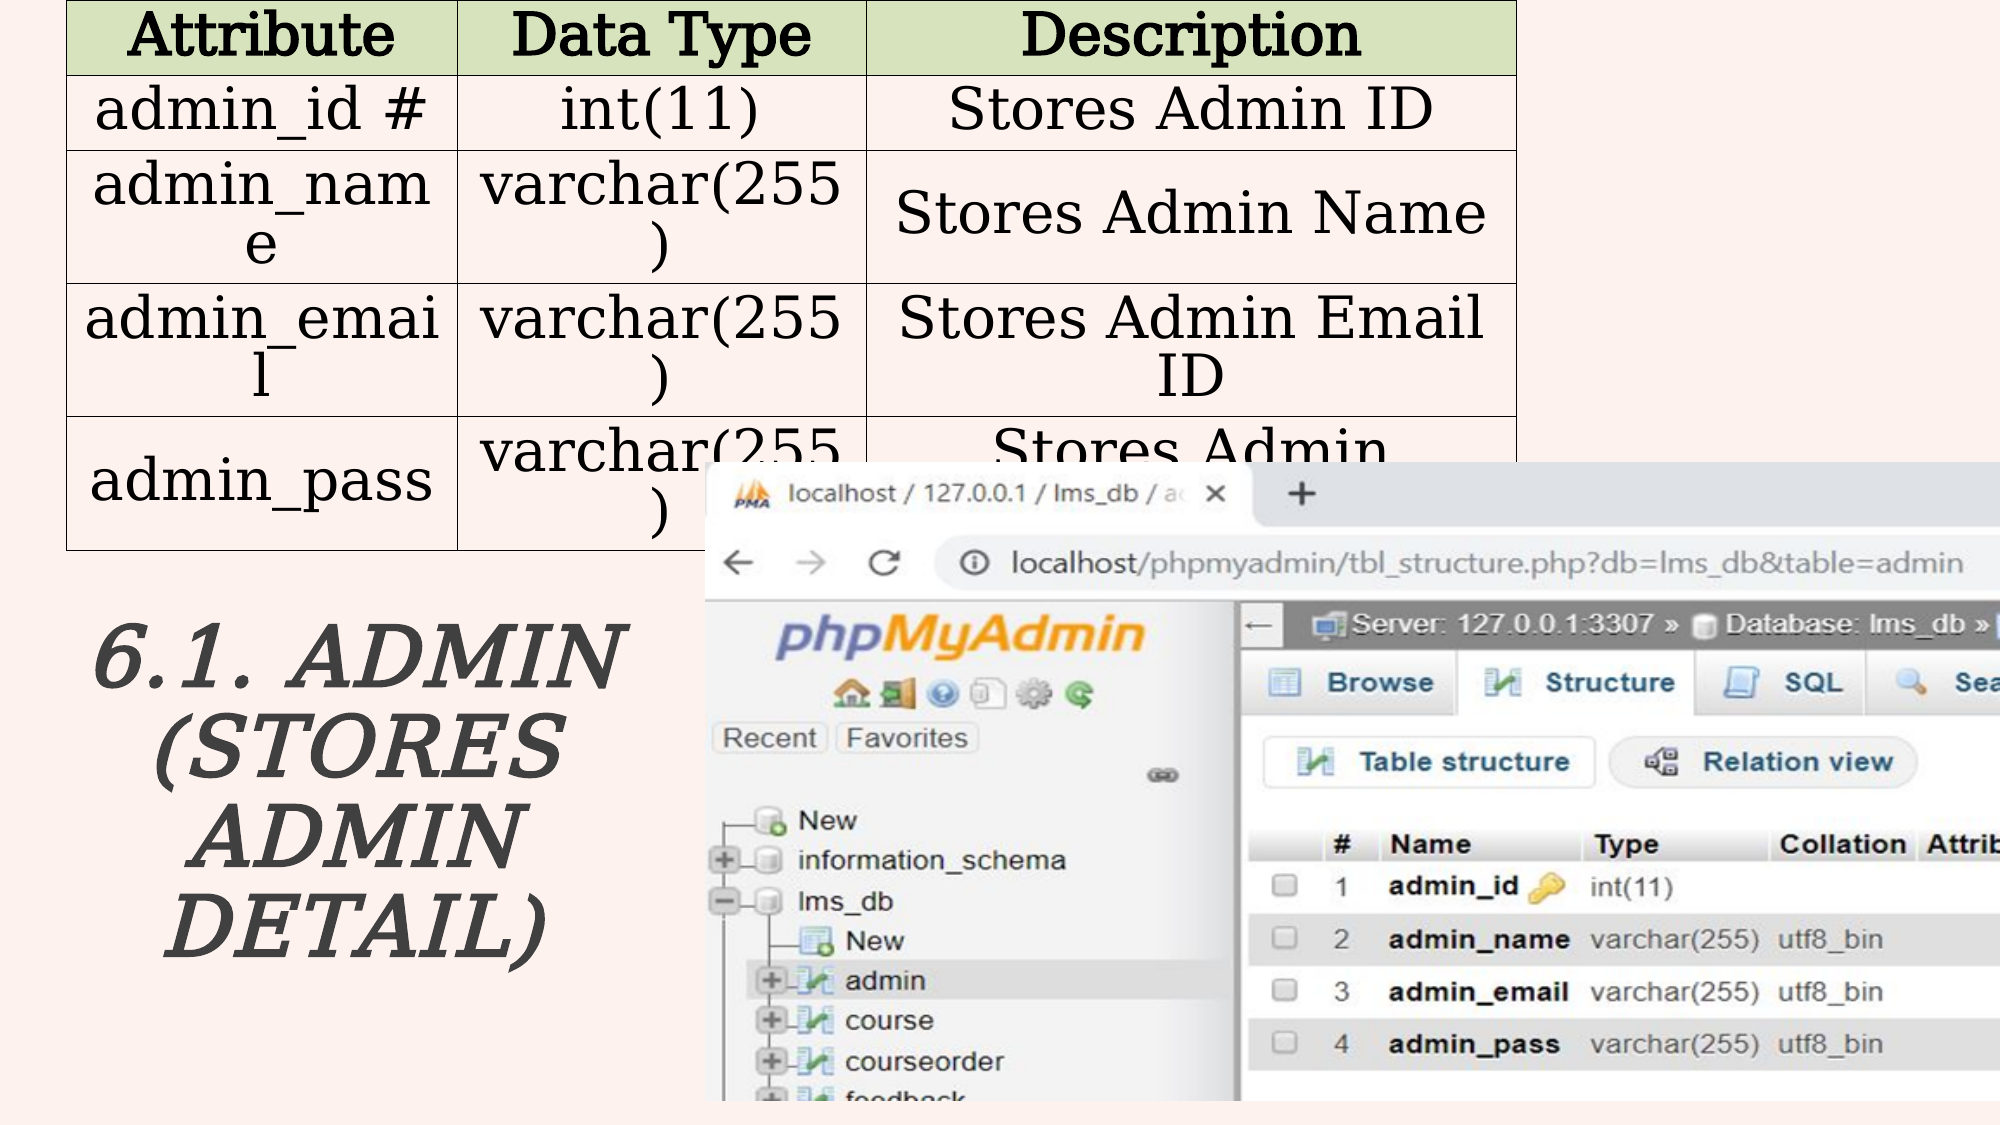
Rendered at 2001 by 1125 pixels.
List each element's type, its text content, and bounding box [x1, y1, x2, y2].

table_cell Stores Admin Password [867, 417, 1516, 462]
table_cell varchar(255) [458, 151, 866, 283]
title 6.1. ADMIN (STORES ADMIN DETAIL) [0, 462, 706, 1125]
table_cell admin_pass [67, 417, 457, 550]
table_cell Stores Admin Name [867, 151, 1516, 283]
picture [705, 462, 2000, 1101]
table_cell admin_id # [67, 76, 457, 150]
table_cell int(11) [458, 76, 866, 150]
table_cell admin_name [67, 151, 457, 283]
table_header Data Type [458, 1, 866, 75]
table_cell admin_email [67, 284, 457, 416]
table_header Attribute [67, 1, 457, 75]
table_cell varchar(255) [458, 417, 866, 550]
table_cell varchar(255) [458, 284, 866, 416]
table_cell Stores Admin ID [867, 76, 1516, 150]
table_cell Stores Admin Email ID [867, 284, 1516, 416]
table_header Description [867, 1, 1516, 75]
